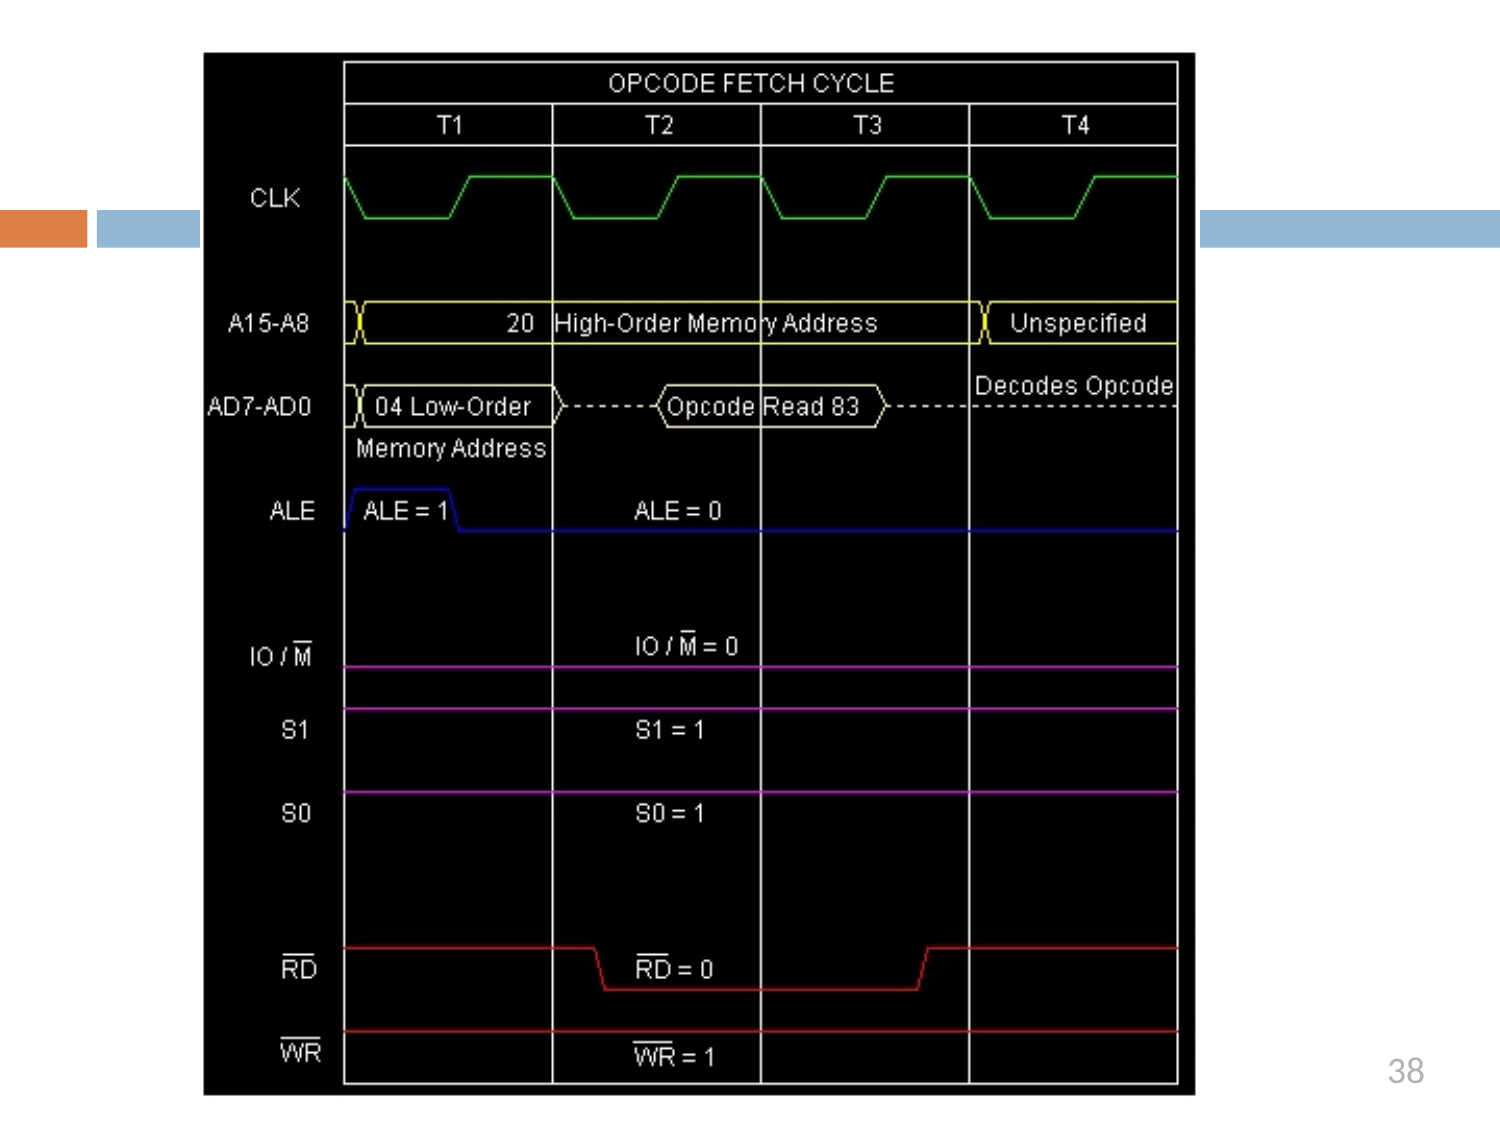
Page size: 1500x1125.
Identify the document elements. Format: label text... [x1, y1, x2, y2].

slide_number 38 [1204, 1046, 1425, 1103]
picture [199, 49, 1201, 1101]
